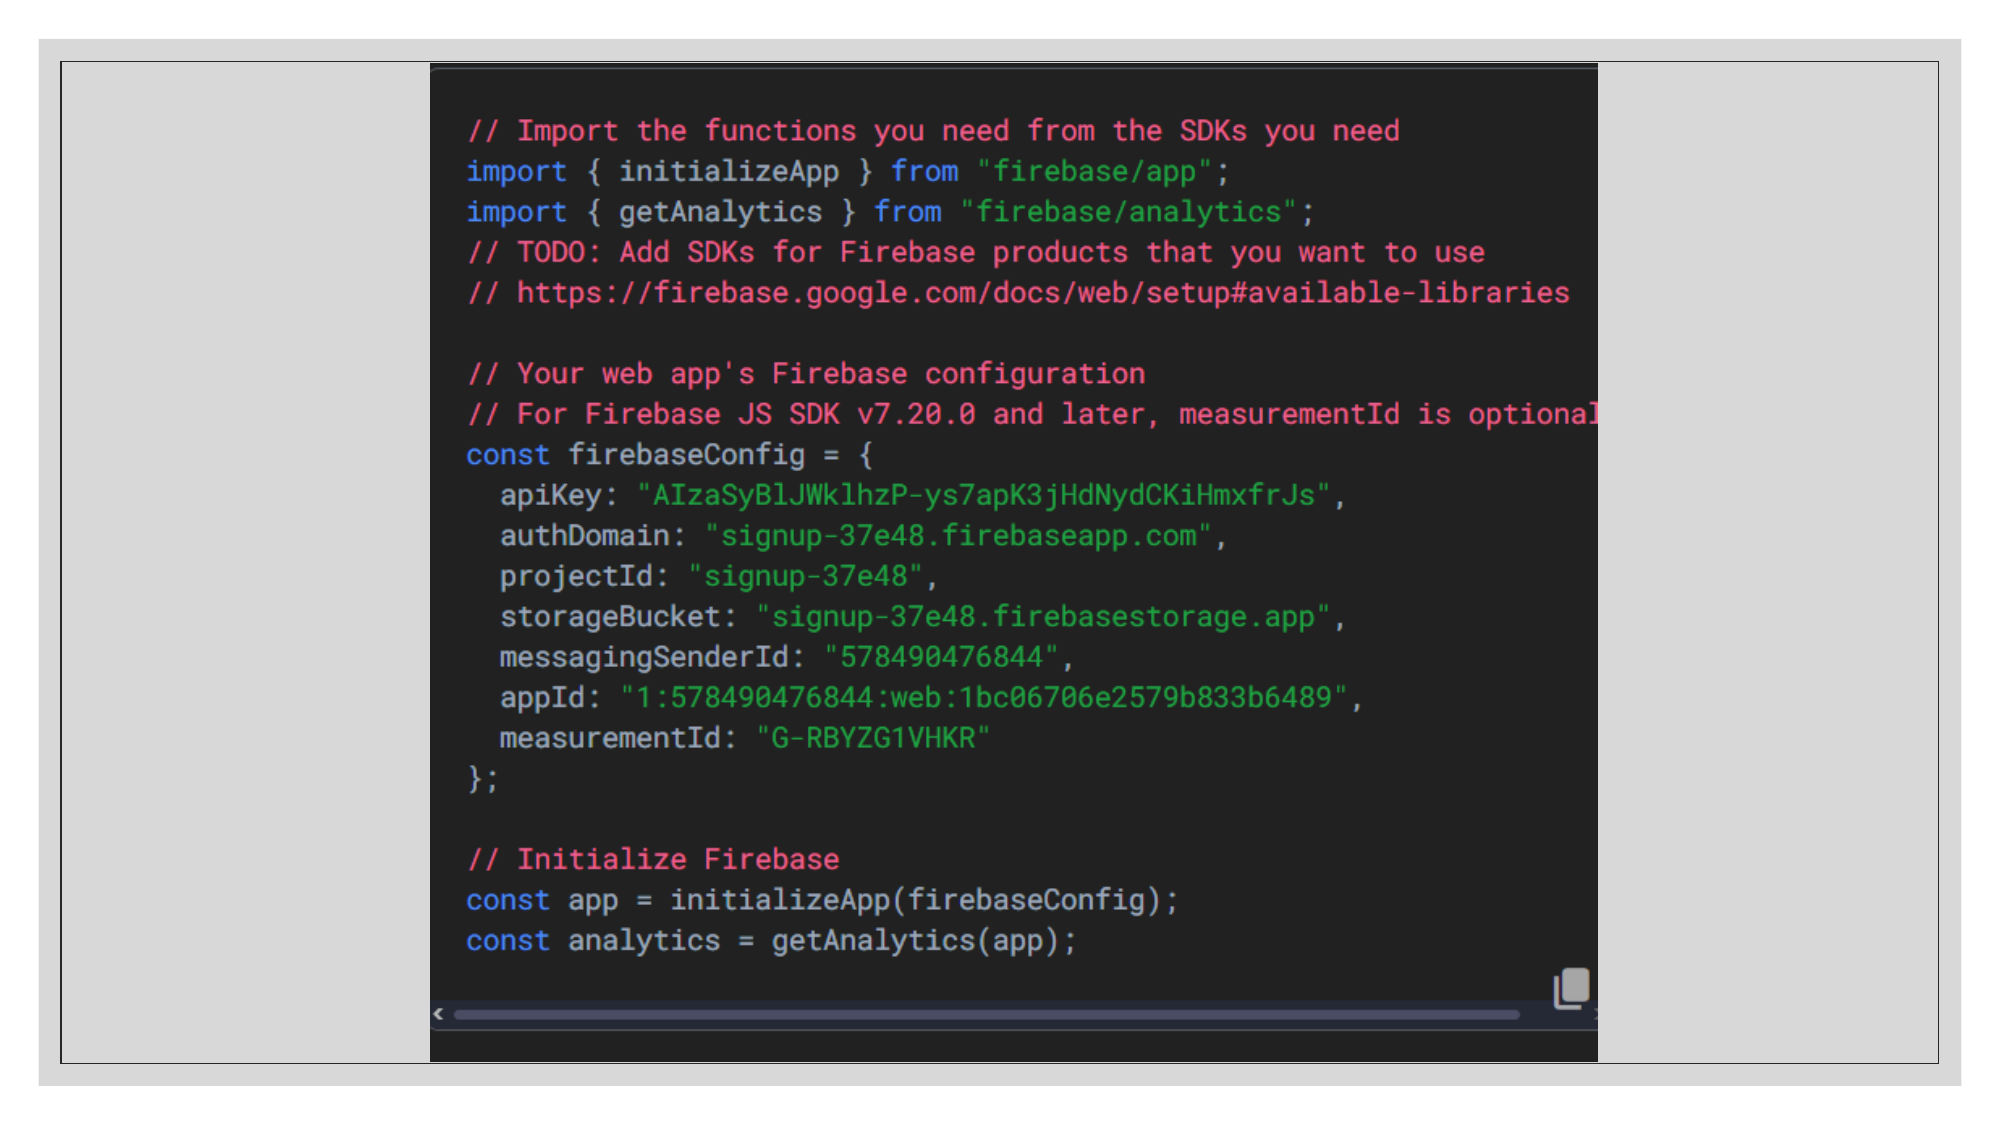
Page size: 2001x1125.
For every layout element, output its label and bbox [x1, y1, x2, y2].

picture [430, 63, 1598, 1062]
